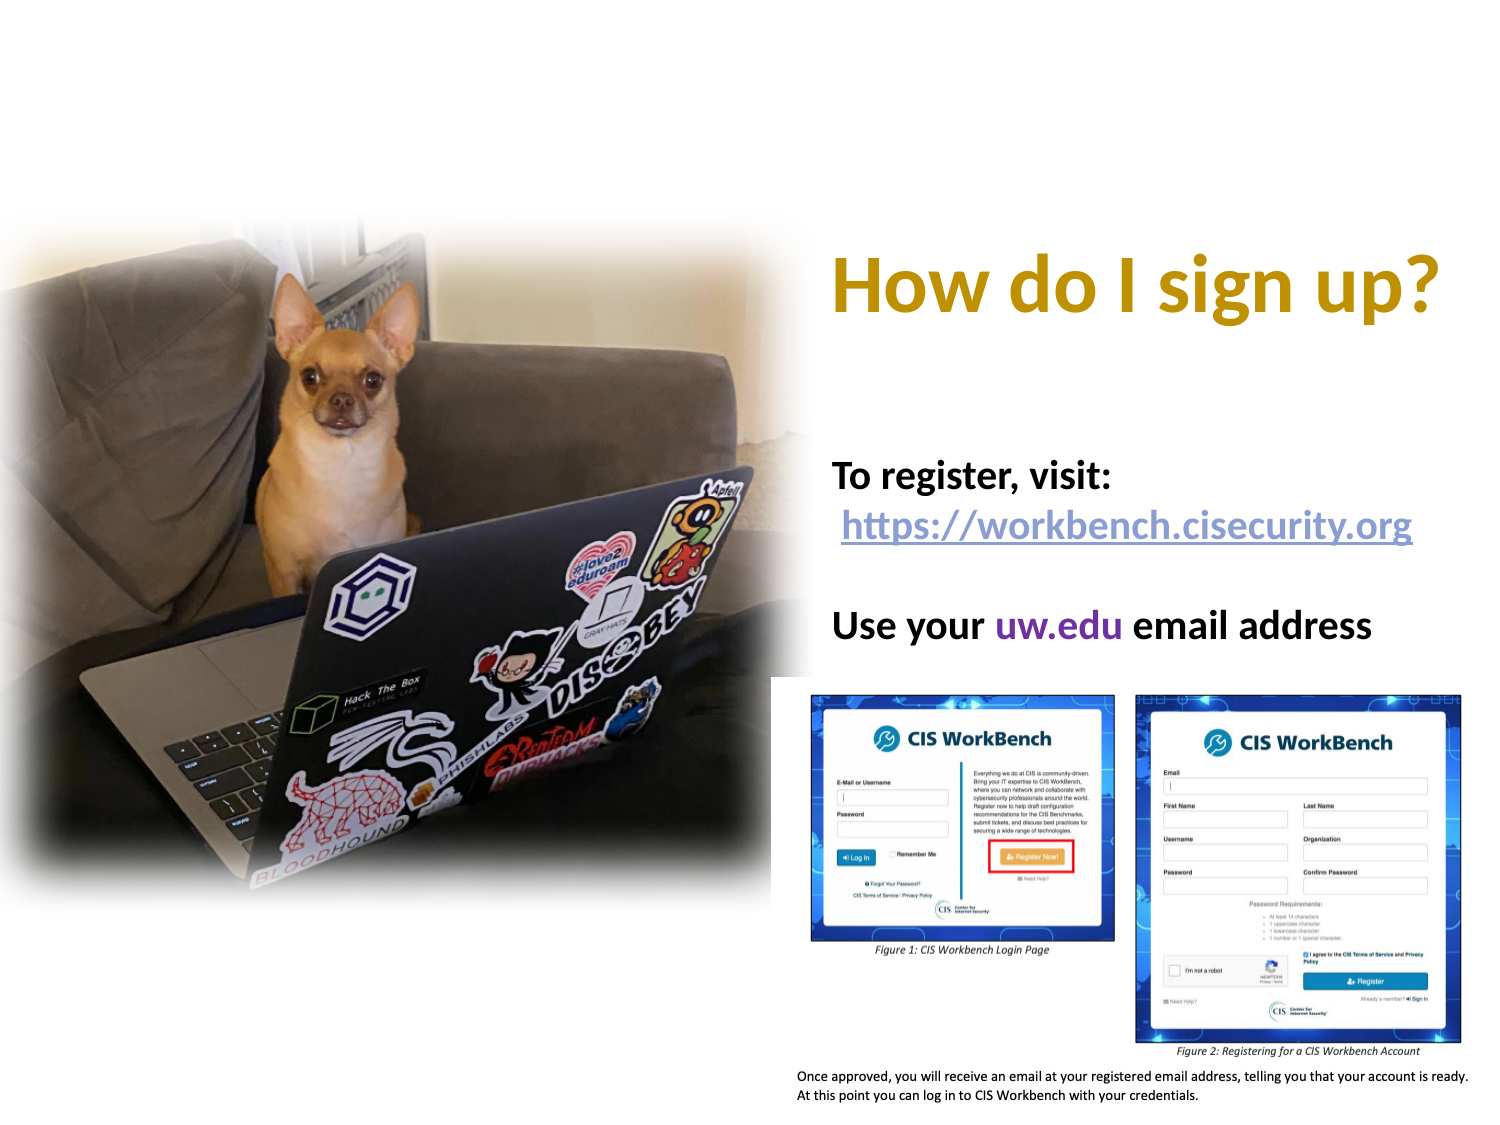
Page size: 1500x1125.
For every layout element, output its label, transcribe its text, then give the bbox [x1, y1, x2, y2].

text_box How do I sign up? [820, 221, 1483, 320]
picture [0, 208, 1483, 1107]
text_box To register, visit: https://workbench.cisecurity.org Use your uw.edu email address [820, 400, 1500, 725]
